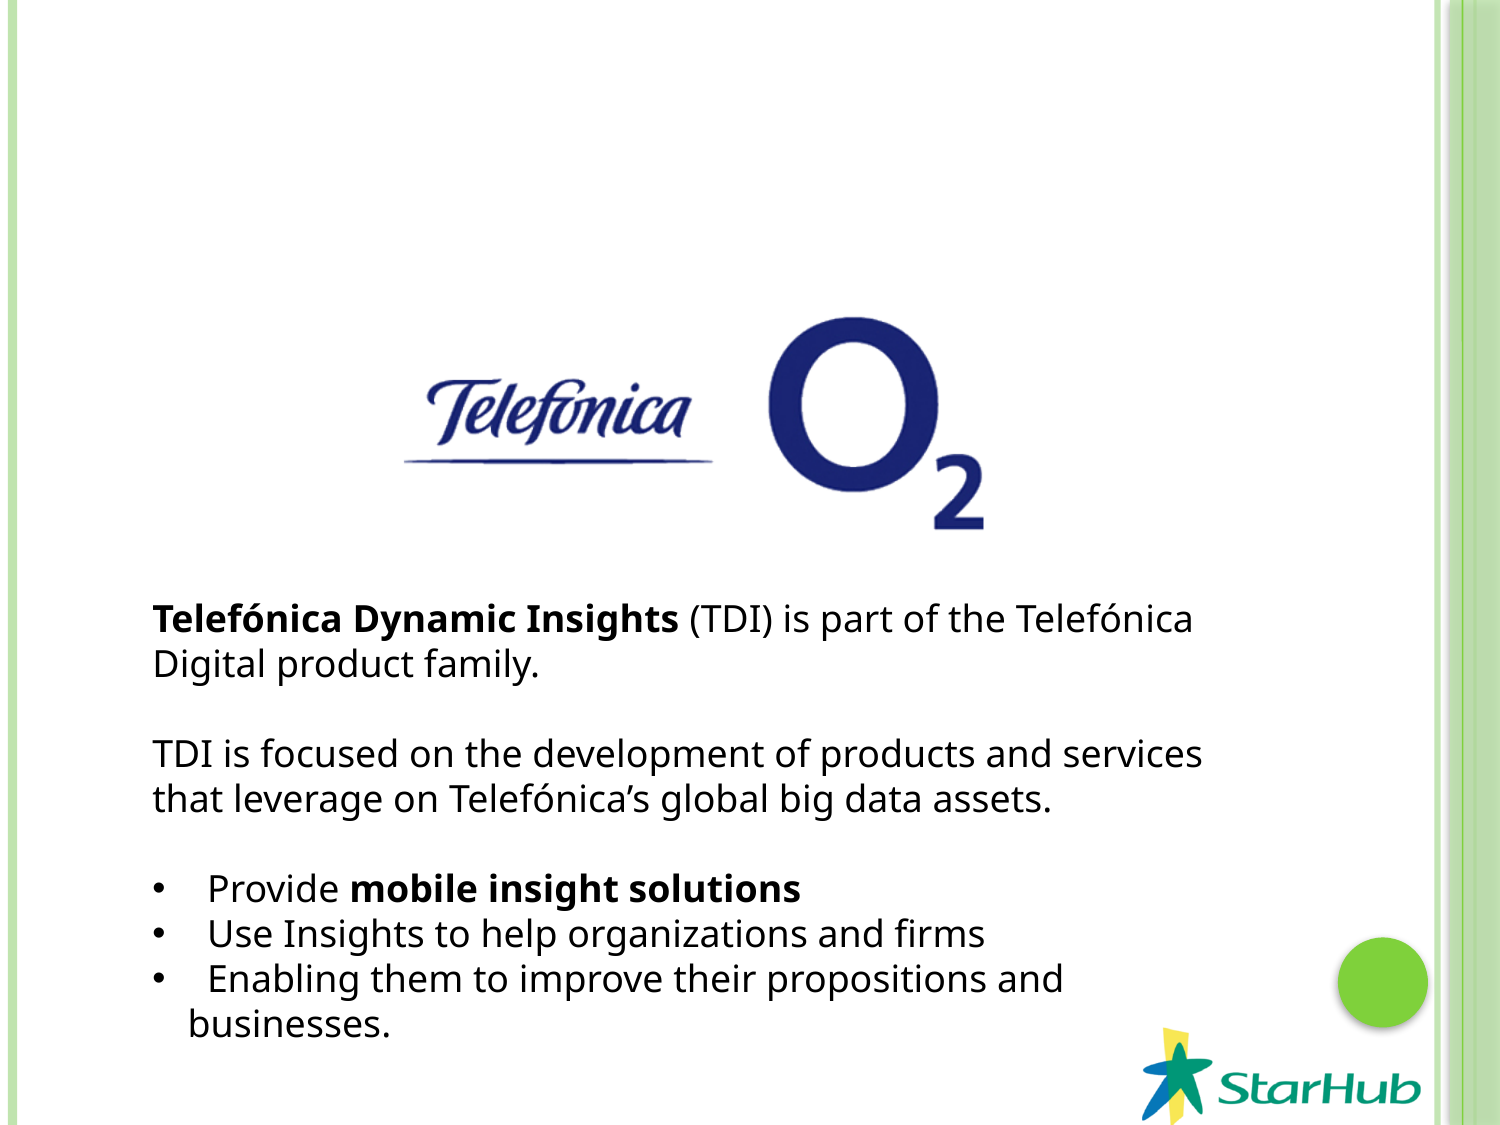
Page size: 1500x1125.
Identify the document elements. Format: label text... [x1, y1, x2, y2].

text_box Telefónica Dynamic Insights (TDI) is part of the Telefónica Digital product family. TDI is focused on the development of products and services that leverage on Telefónica’s global big data assets. Provide mobile insight solutions Use Insights to help organizations and firms Enabling them to improve their propositions and businesses. [137, 587, 1288, 1053]
picture [374, 299, 1013, 544]
picture [1124, 1024, 1438, 1125]
